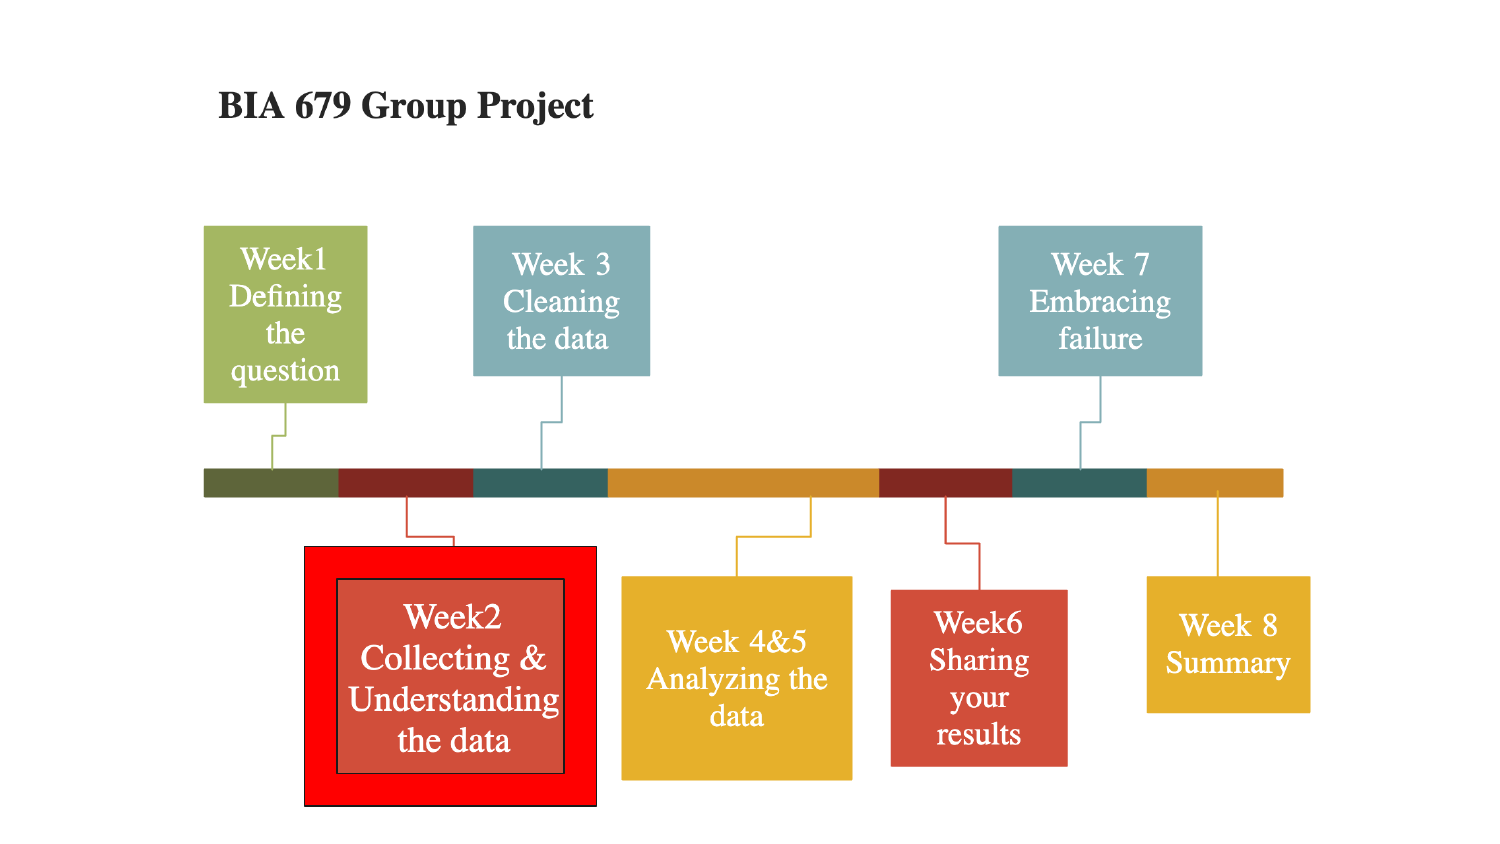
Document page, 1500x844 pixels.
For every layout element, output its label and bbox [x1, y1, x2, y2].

picture [164, 11, 1336, 807]
